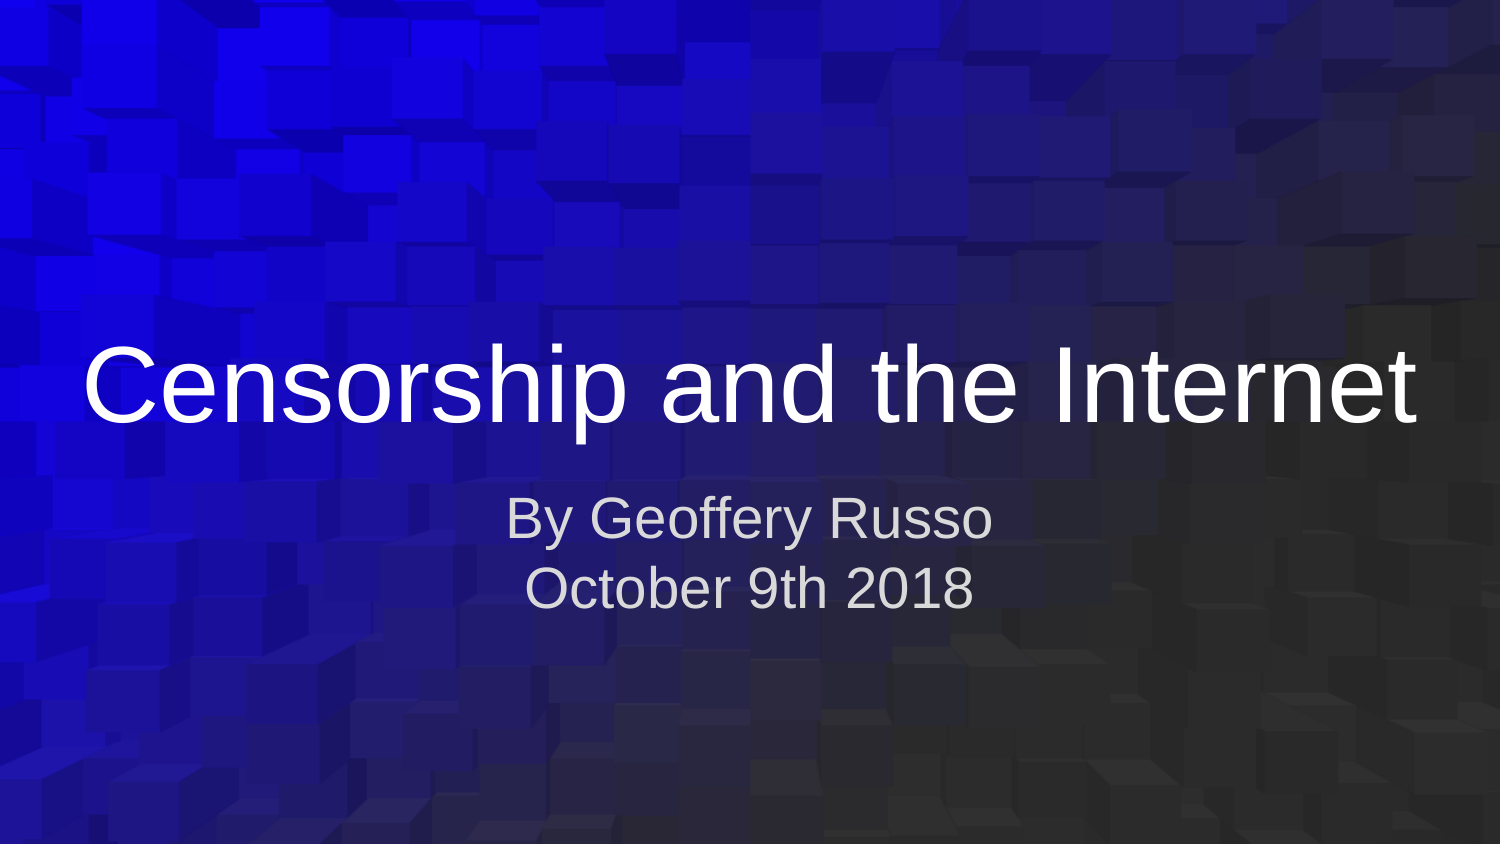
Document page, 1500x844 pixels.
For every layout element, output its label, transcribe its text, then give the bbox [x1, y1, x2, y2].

picture [0, 0, 1500, 844]
title Censorship and the Internet [51, 122, 1449, 459]
subtitle By Geoffery Russo October 9th 2018 [51, 464, 1449, 595]
